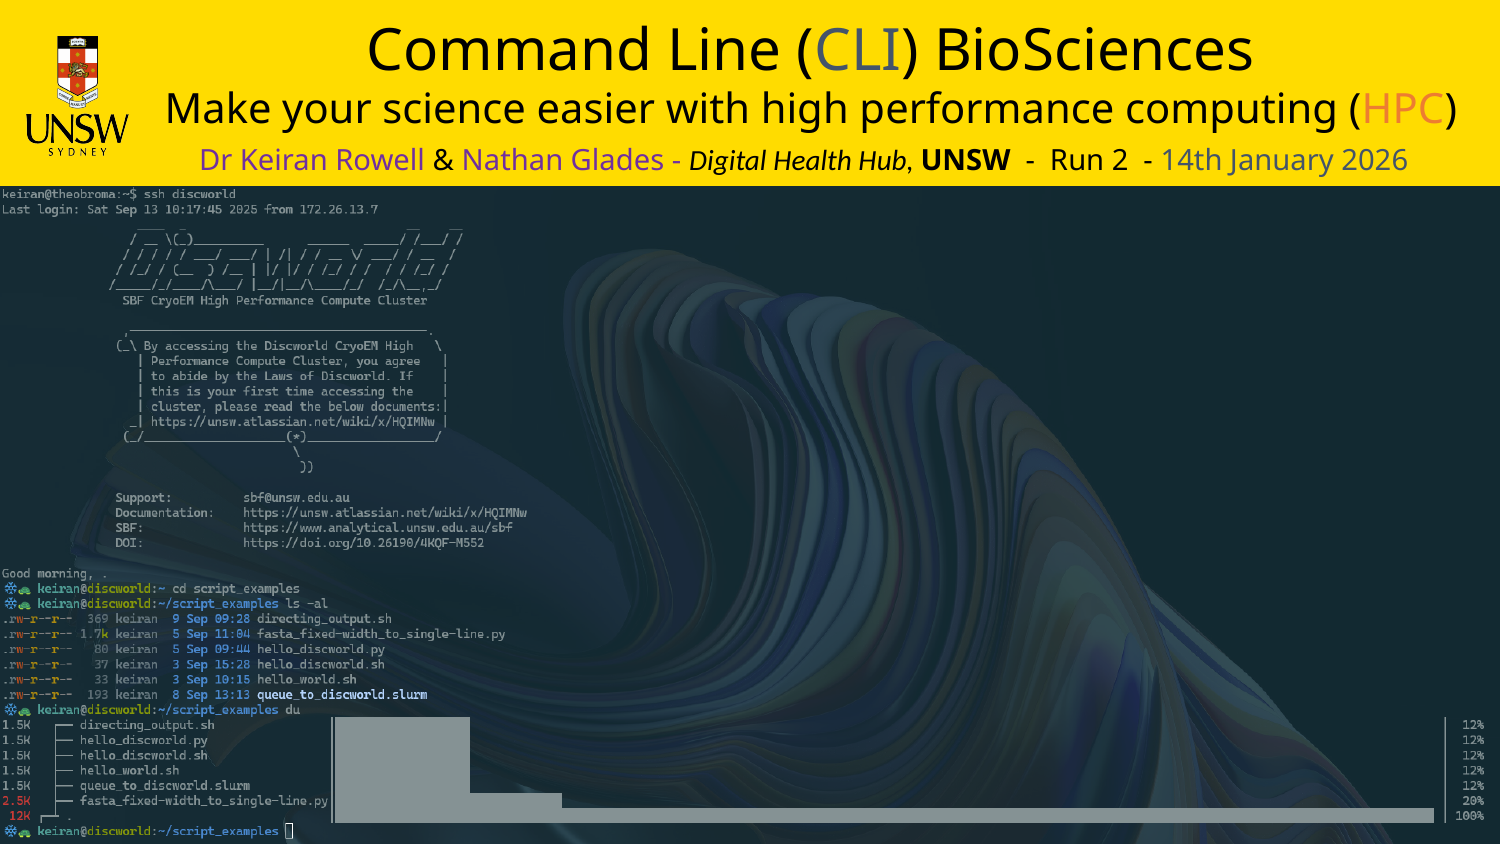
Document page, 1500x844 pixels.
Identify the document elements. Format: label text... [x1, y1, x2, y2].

title Command Line (CLI) BioSciences Make your science easier with high performance computing (HPC) [132, 9, 1490, 156]
picture [26, 36, 129, 156]
text_box Dr Keiran Rowell & Nathan Glades - Digital Health Hub, UNSW - Run 2 - 14th January 2026​ [131, 131, 1476, 185]
picture [0, 186, 1500, 844]
